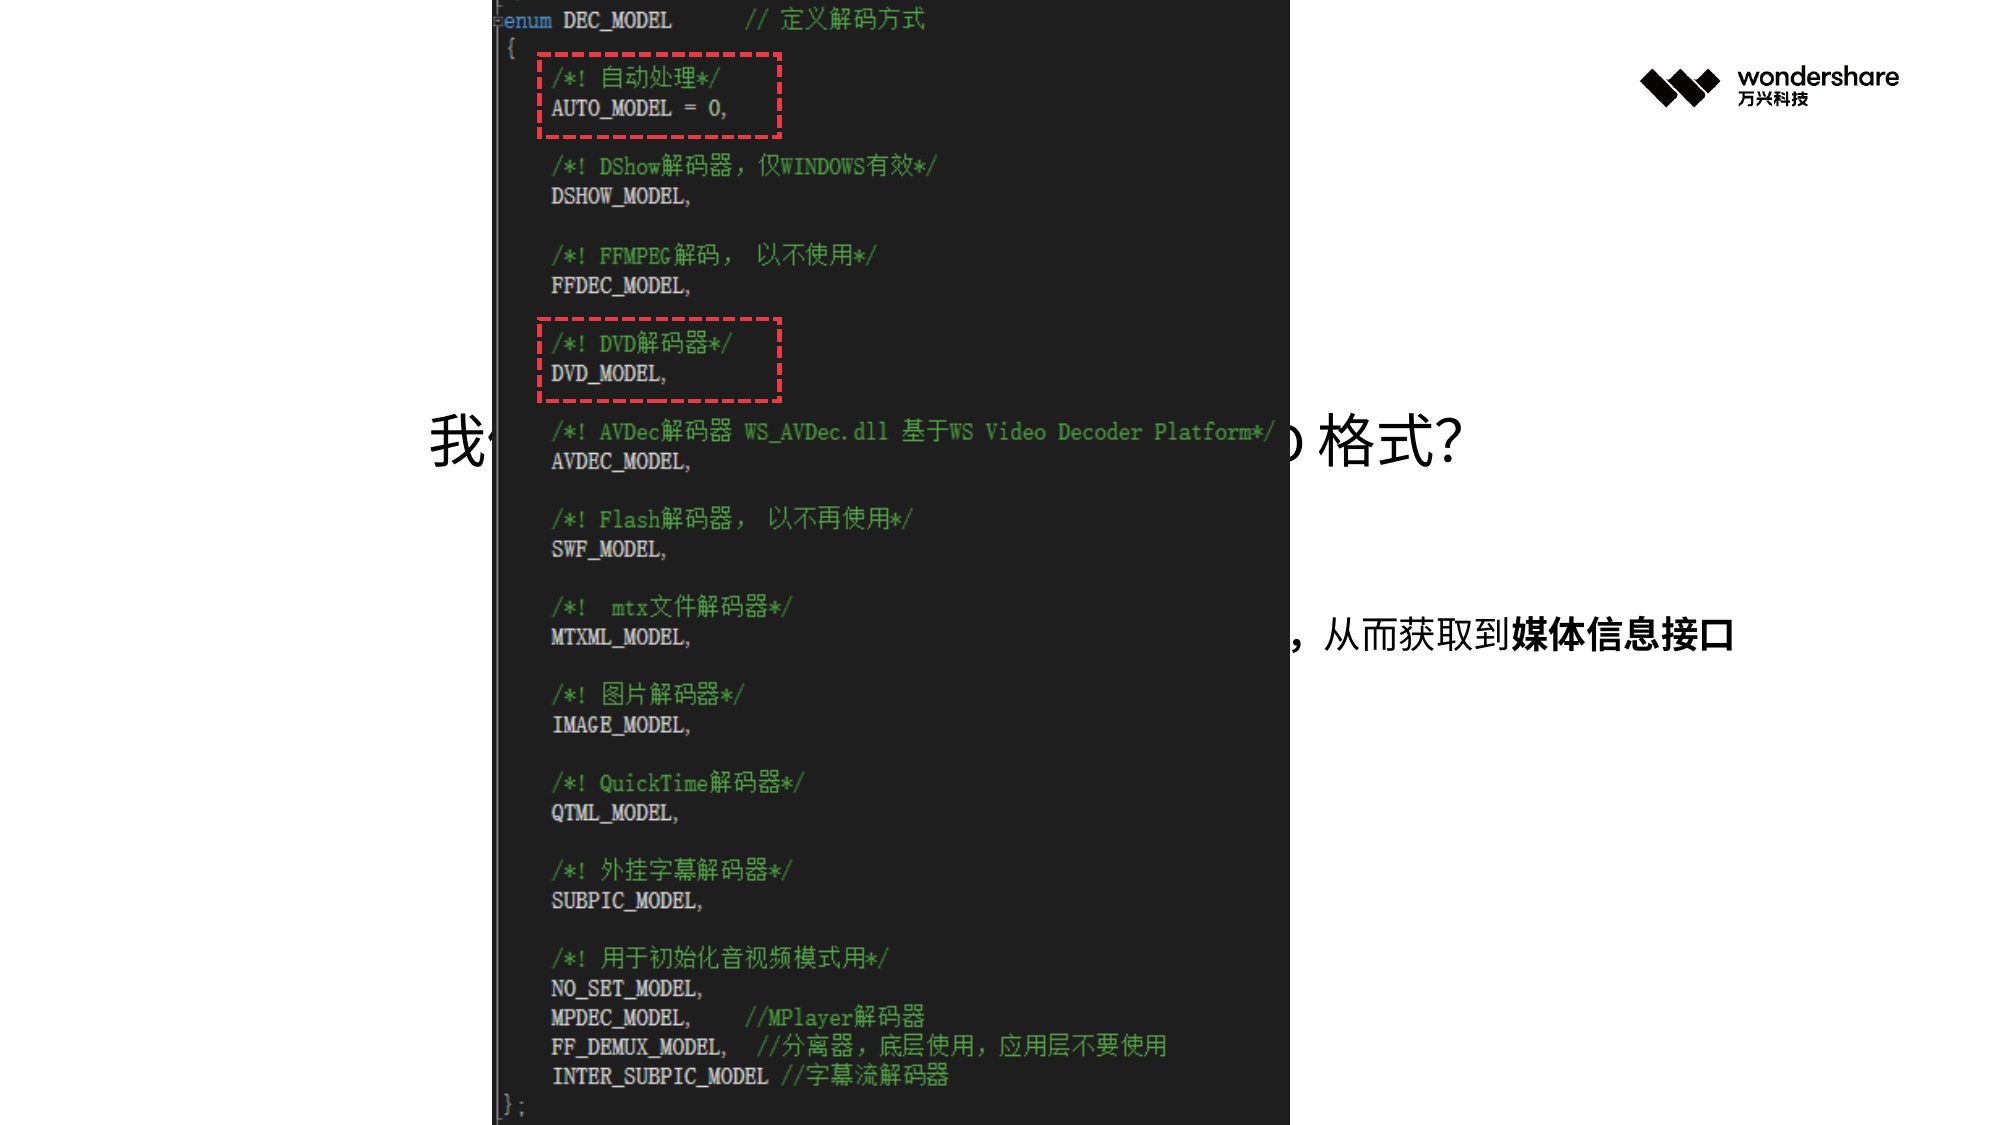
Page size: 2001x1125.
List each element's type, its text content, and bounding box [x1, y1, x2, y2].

text_box 我们为什么要首先判断是不是DVD格式？ [413, 396, 491, 482]
picture [1620, 54, 1918, 118]
text_box 因为我们要选择对应的解码器来进行解码，从而获取到媒体信息接口 [1290, 603, 1751, 664]
picture [491, 0, 1290, 1125]
text_box 我们为什么要首先判断是不是DVD格式？ [1290, 396, 1508, 482]
